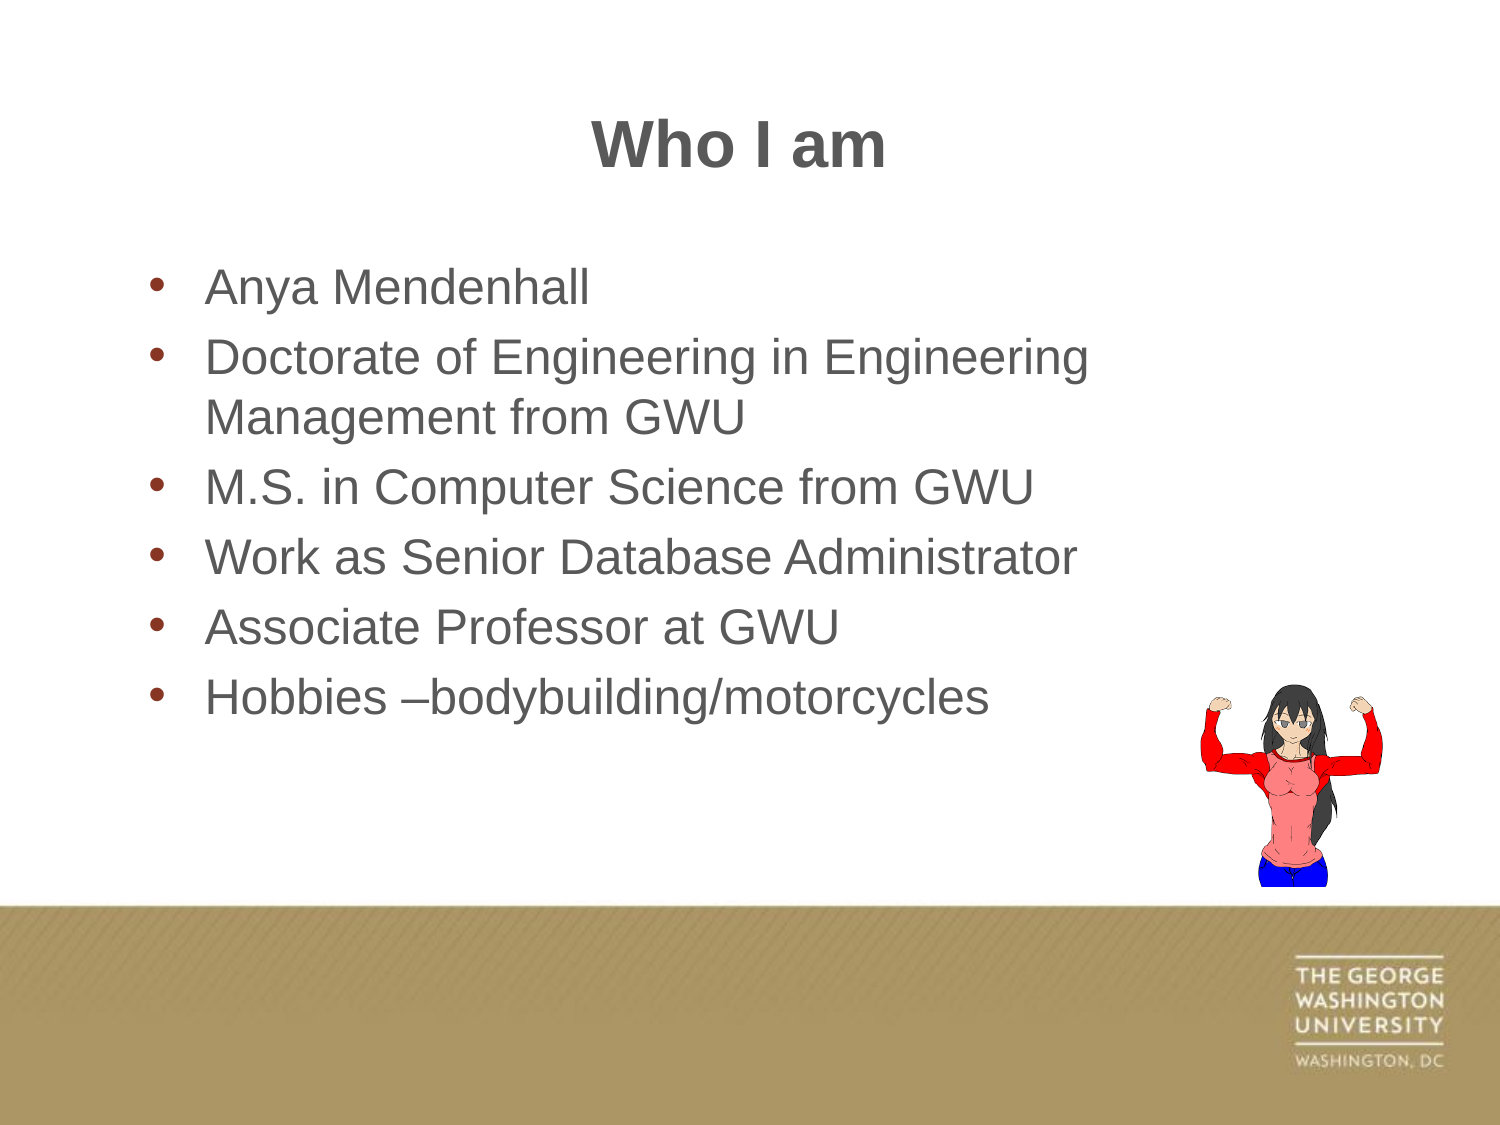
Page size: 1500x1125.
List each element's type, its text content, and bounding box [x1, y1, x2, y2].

title Who I am [112, 93, 1386, 267]
list Anya Mendenhall Doctorate of Engineering in Engineering Management from GWU M.S. in Computer Science from GWU Work as Senior Database Administrator Associate Professor at GWU Hobbies –bodybuilding/motorcycles [133, 246, 1386, 903]
picture [0, 0, 1500, 1125]
